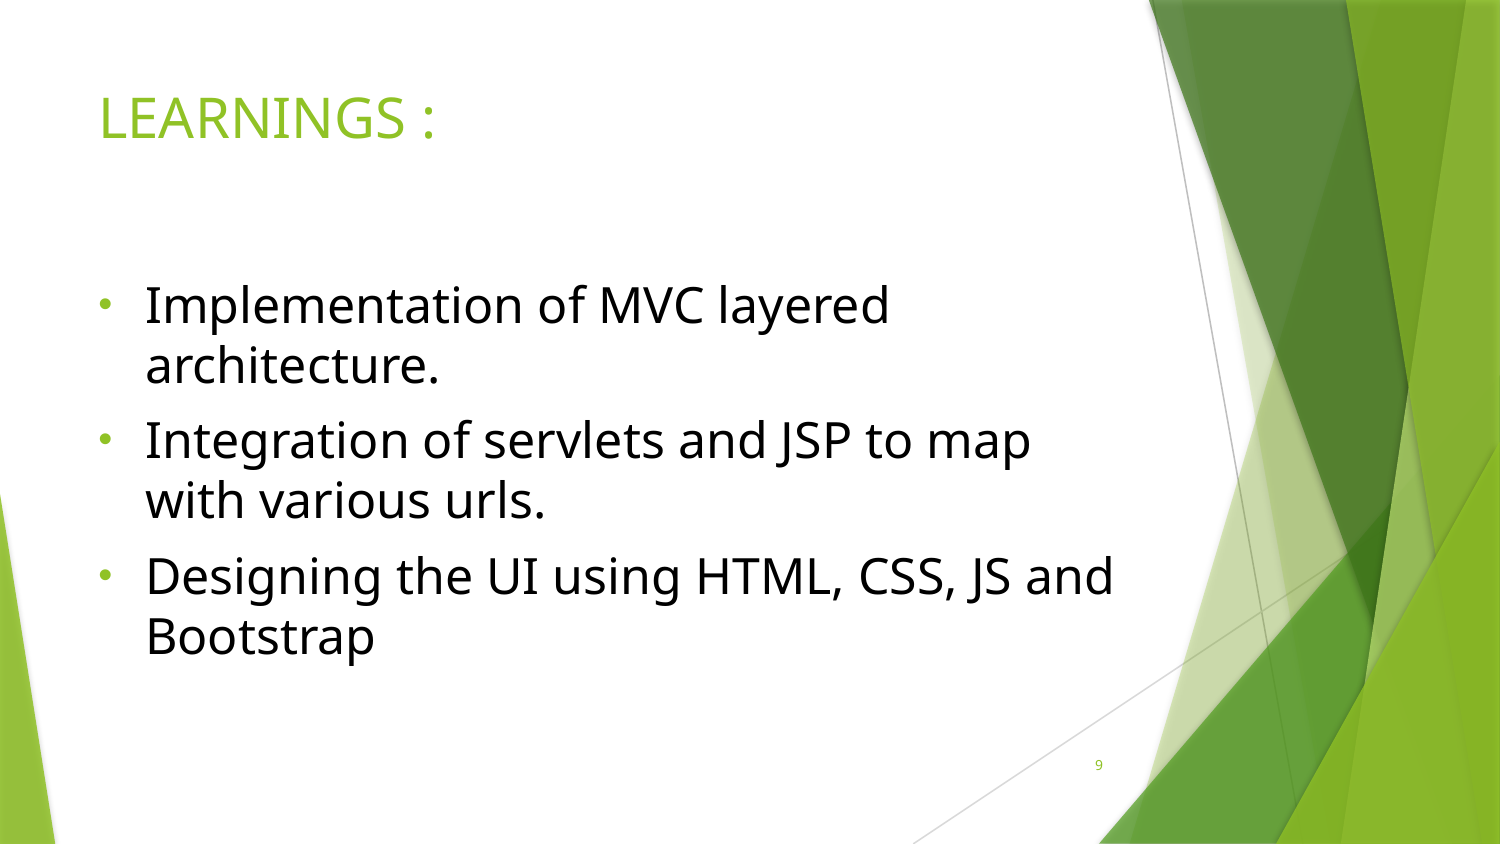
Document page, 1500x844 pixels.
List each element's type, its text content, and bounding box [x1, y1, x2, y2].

slide_number 9 [1056, 743, 1141, 789]
list Implementation of MVC layered architecture. Integration of servlets and JSP to map with various urls. Designing the UI using HTML, CSS, JS and Bootstrap [83, 265, 1141, 744]
title LEARNINGS : [83, 75, 1141, 238]
